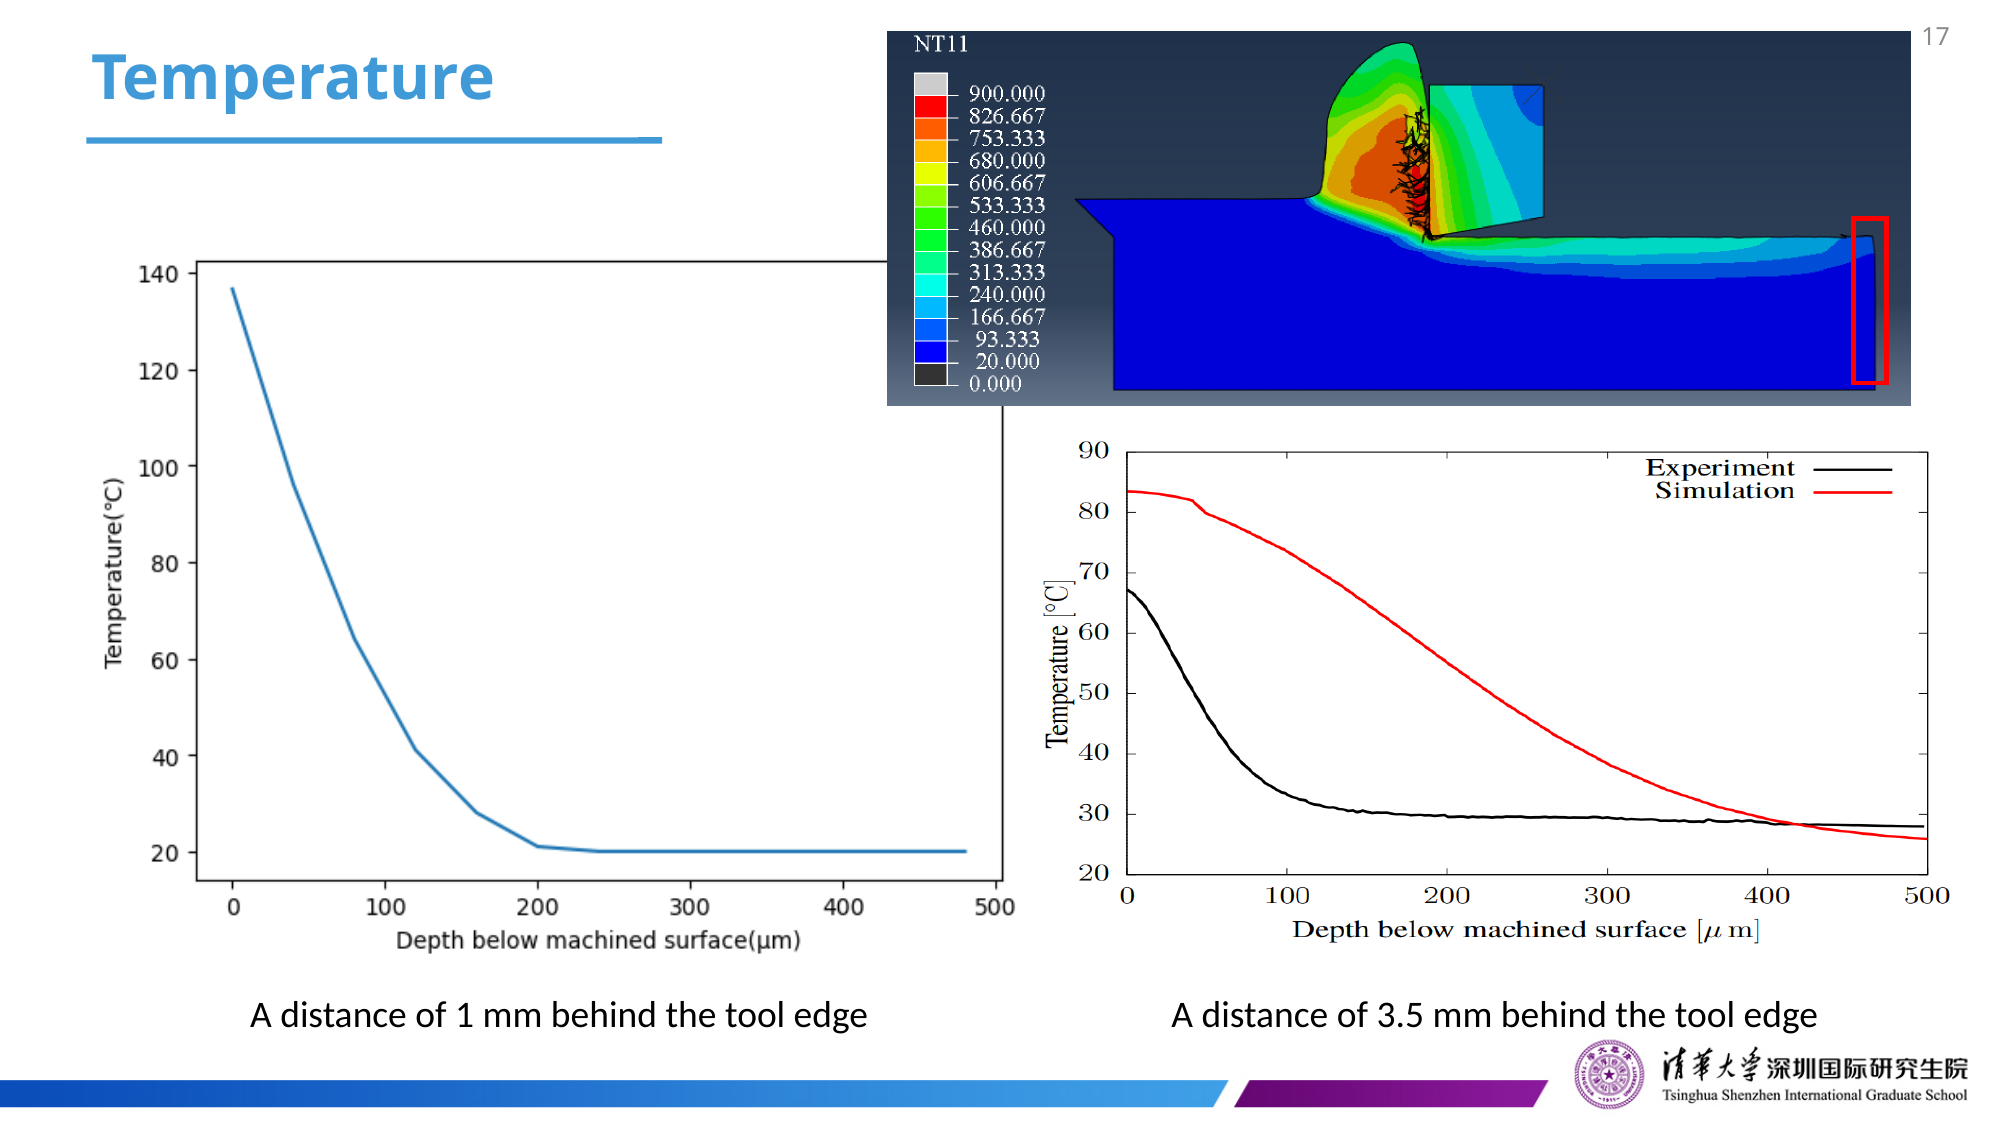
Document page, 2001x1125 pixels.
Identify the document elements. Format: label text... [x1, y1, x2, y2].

text_box A distance of 3.5 mm behind the tool edge [1156, 982, 1887, 1043]
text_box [887, 31, 1911, 406]
slide_number 17 [1514, 7, 1965, 68]
title Temperature [75, 31, 732, 128]
picture [0, 0, 2001, 1125]
text_box A distance of 1 mm behind the tool edge [235, 982, 966, 1043]
